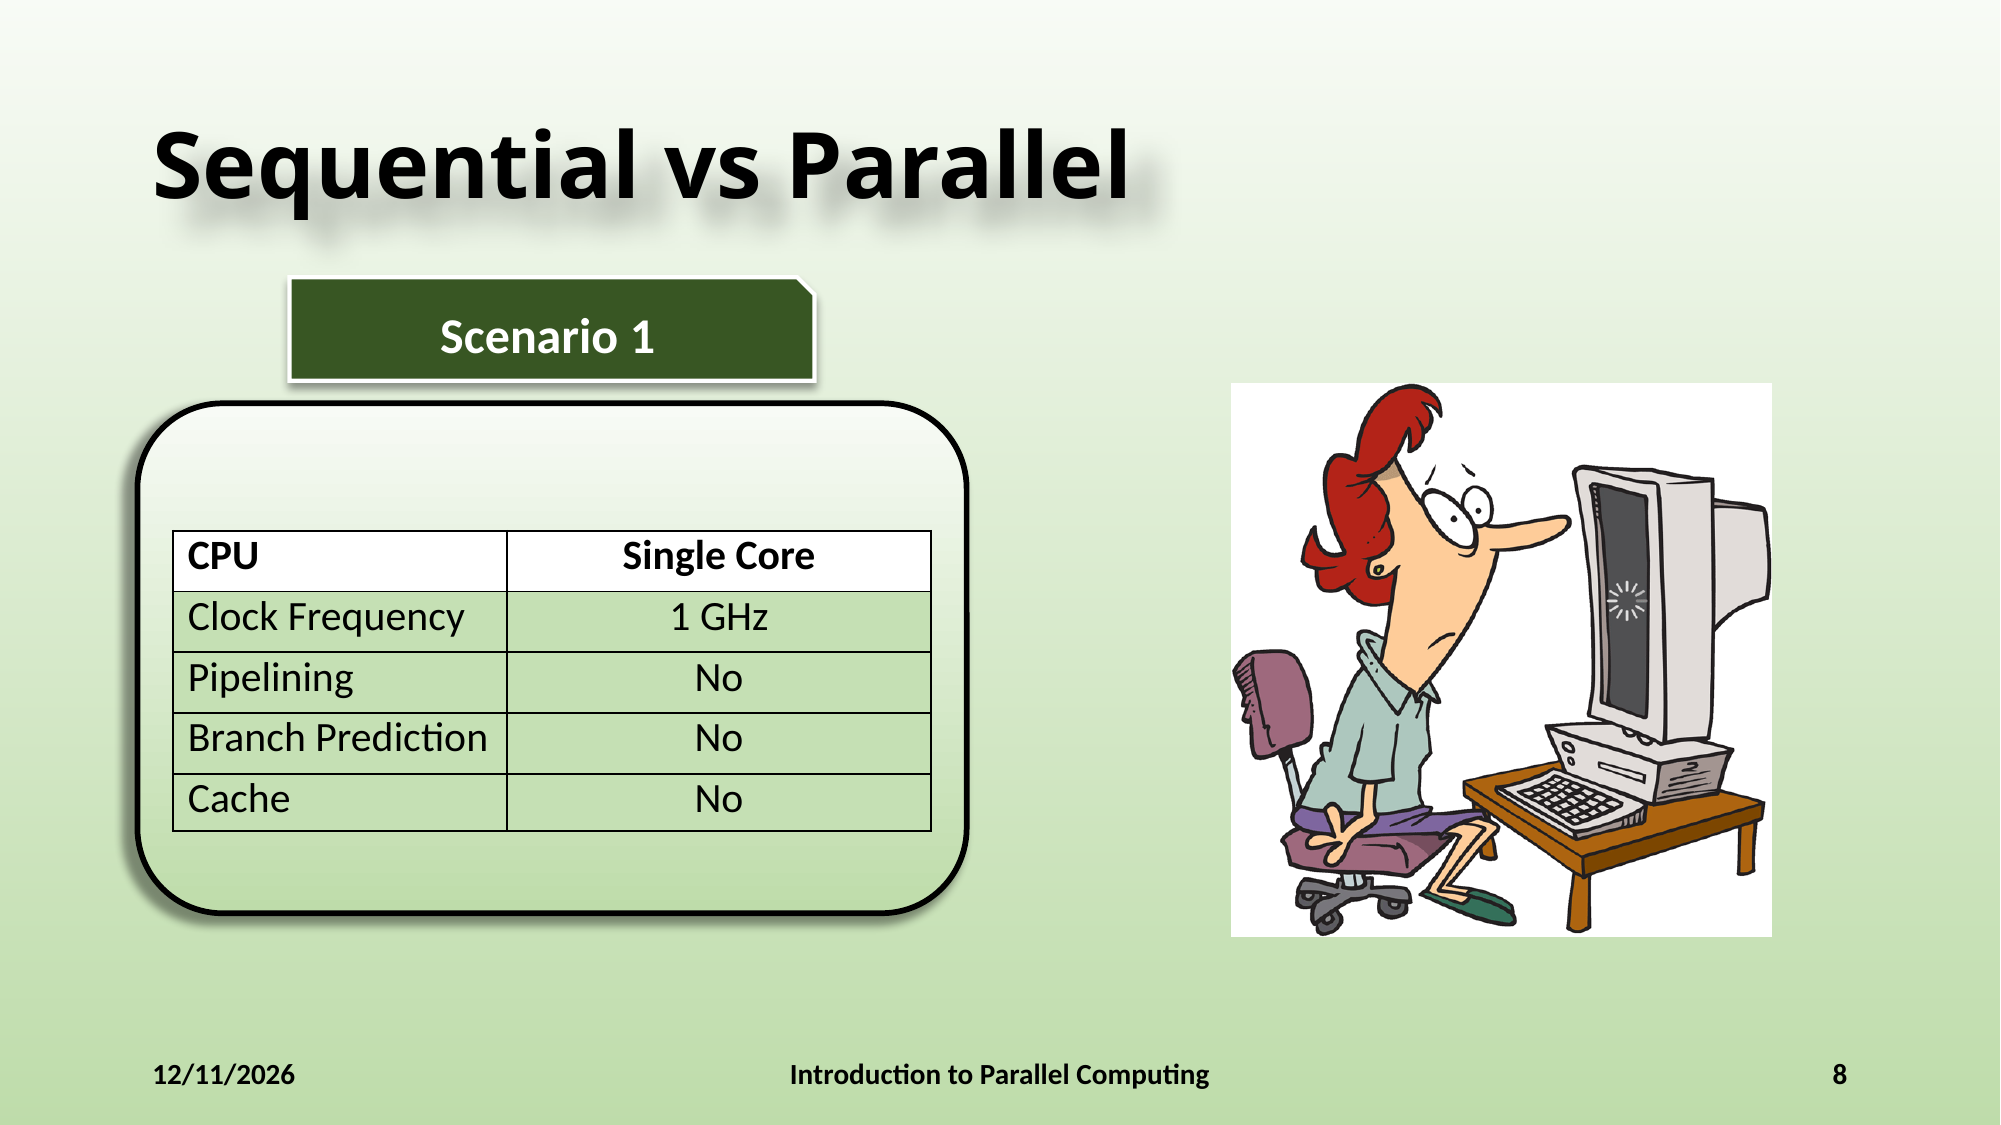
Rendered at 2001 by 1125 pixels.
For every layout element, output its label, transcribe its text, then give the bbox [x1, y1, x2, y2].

title Sequential vs Parallel [137, 59, 1863, 278]
table_cell Clock Frequency [174, 592, 506, 651]
table_cell No [508, 775, 930, 830]
table_cell No [508, 653, 930, 712]
table_cell 1 GHz [508, 592, 930, 651]
table_cell No [508, 714, 930, 773]
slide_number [137, 1042, 588, 1103]
table_cell Pipelining [174, 653, 506, 712]
table_cell Branch Prediction [174, 714, 506, 773]
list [1231, 382, 1772, 937]
table_header Single Core [508, 532, 930, 591]
footer Introduction to Parallel Computing [662, 1042, 1338, 1103]
text_box [136, 402, 968, 915]
text_box Scenario 1 [288, 276, 816, 382]
slide_number 8 [1412, 1042, 1863, 1103]
table_cell Cache [174, 775, 506, 830]
table_header CPU [174, 532, 506, 591]
